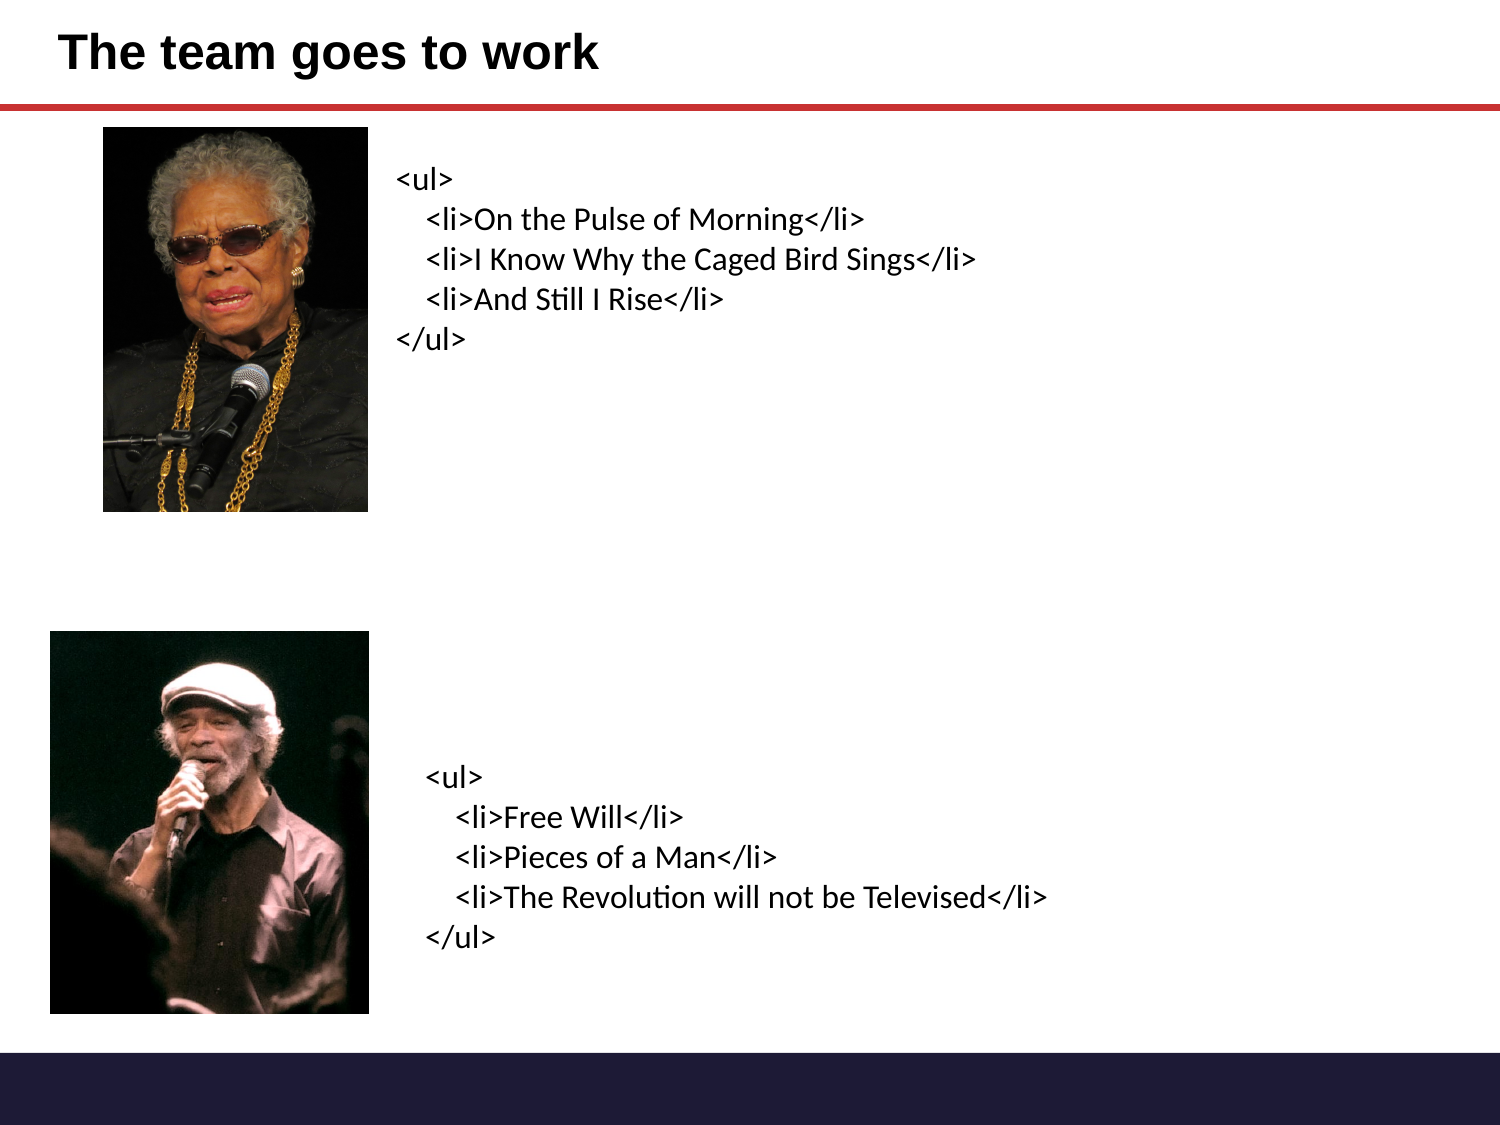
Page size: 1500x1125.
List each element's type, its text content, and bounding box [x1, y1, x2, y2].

picture [103, 127, 368, 512]
text_box <ul> <li>Free Will</li> <li>Pieces of a Man</li> <li>The Revolution will not be Televised</li> </ul> [417, 747, 1063, 965]
picture [49, 631, 369, 1014]
title The team goes to work [50, 0, 948, 108]
text_box <ul> <li>On the Pulse of Morning</li> <li>I Know Why the Caged Bird Sings</li> <li>And Still I Rise</li> </ul> [388, 149, 994, 367]
